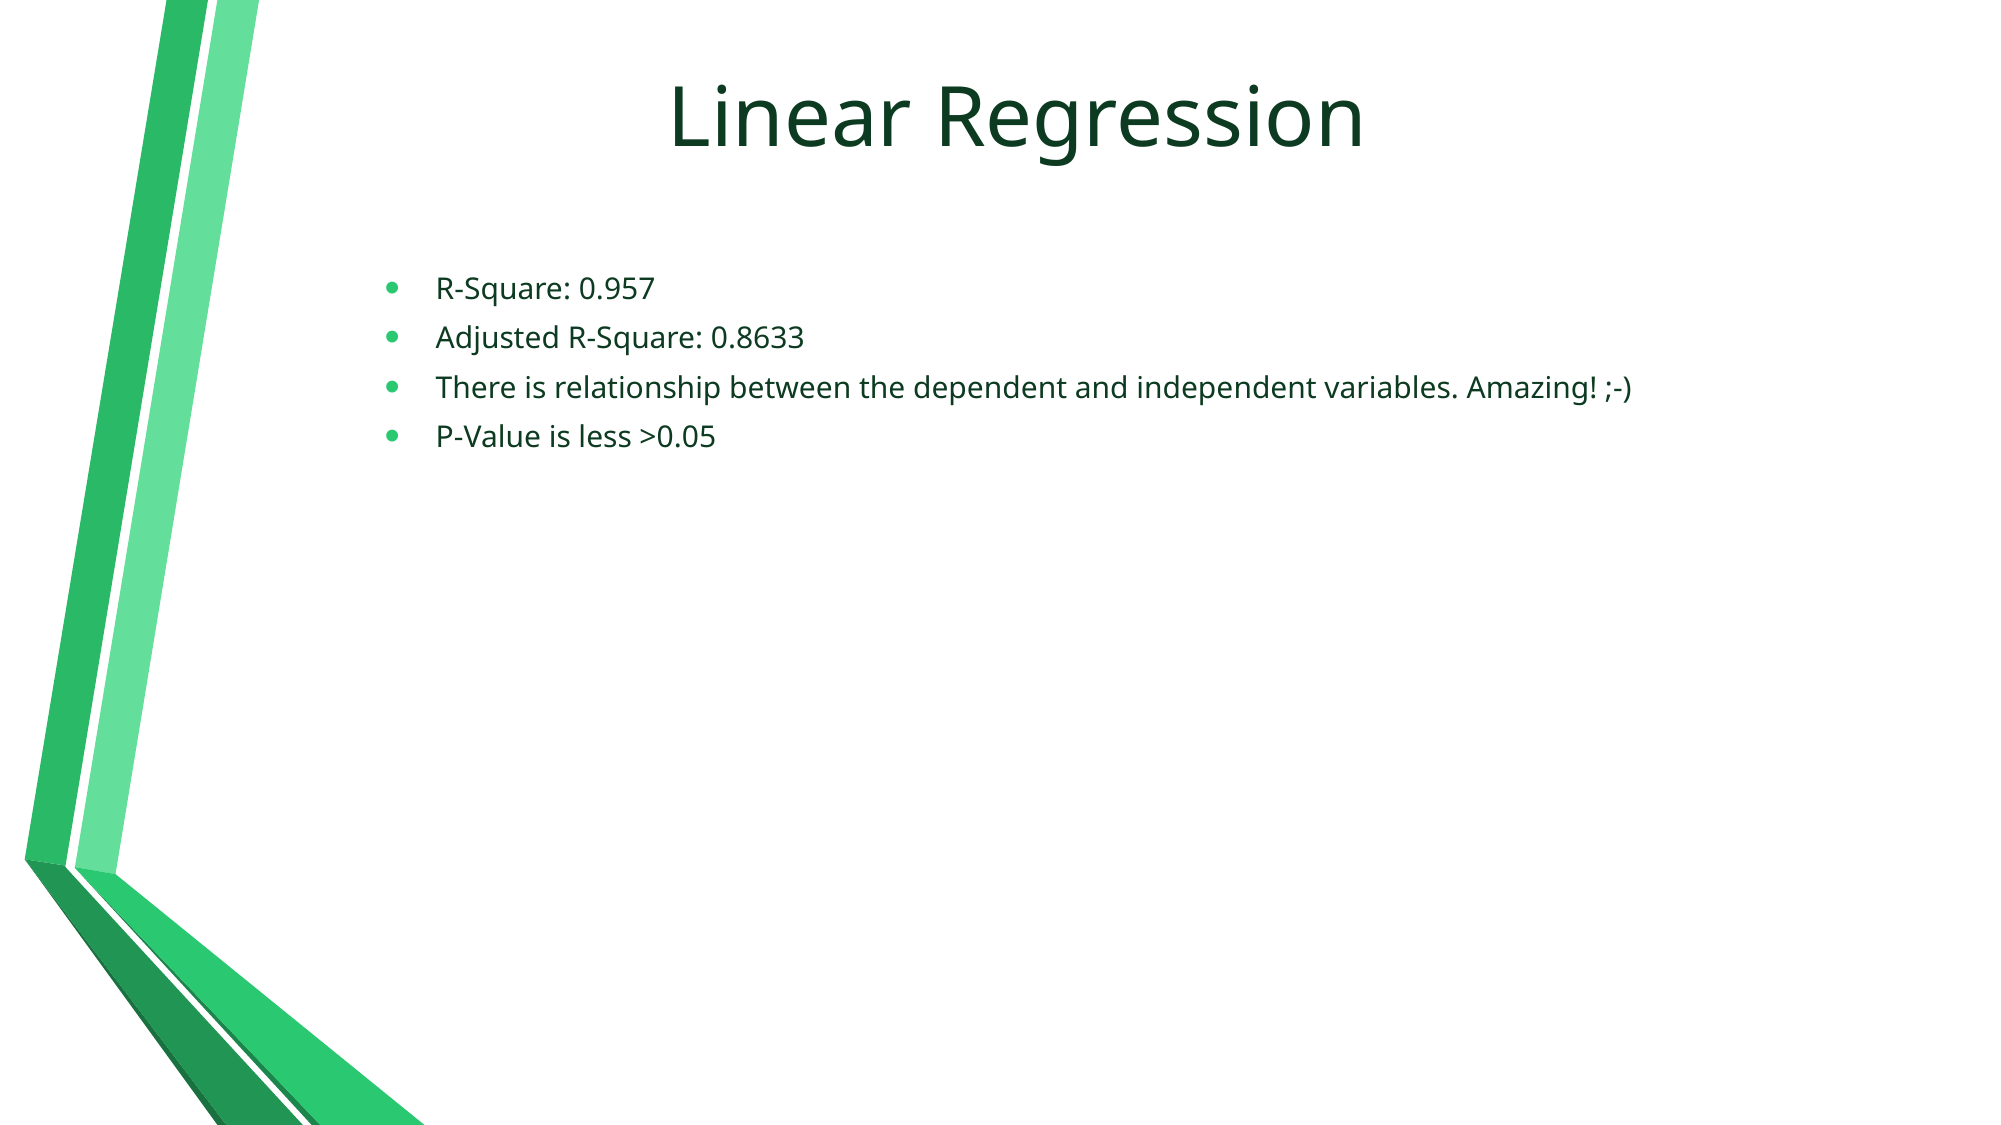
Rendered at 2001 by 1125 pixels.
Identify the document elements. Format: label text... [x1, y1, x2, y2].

title Linear Regression [196, 0, 1840, 227]
text_box R-Square: 0.957 Adjusted R-Square: 0.8633 There is relationship between the dependent and independent variables. Amazing! ;-) P-Value is less >0.05 [369, 261, 1808, 464]
